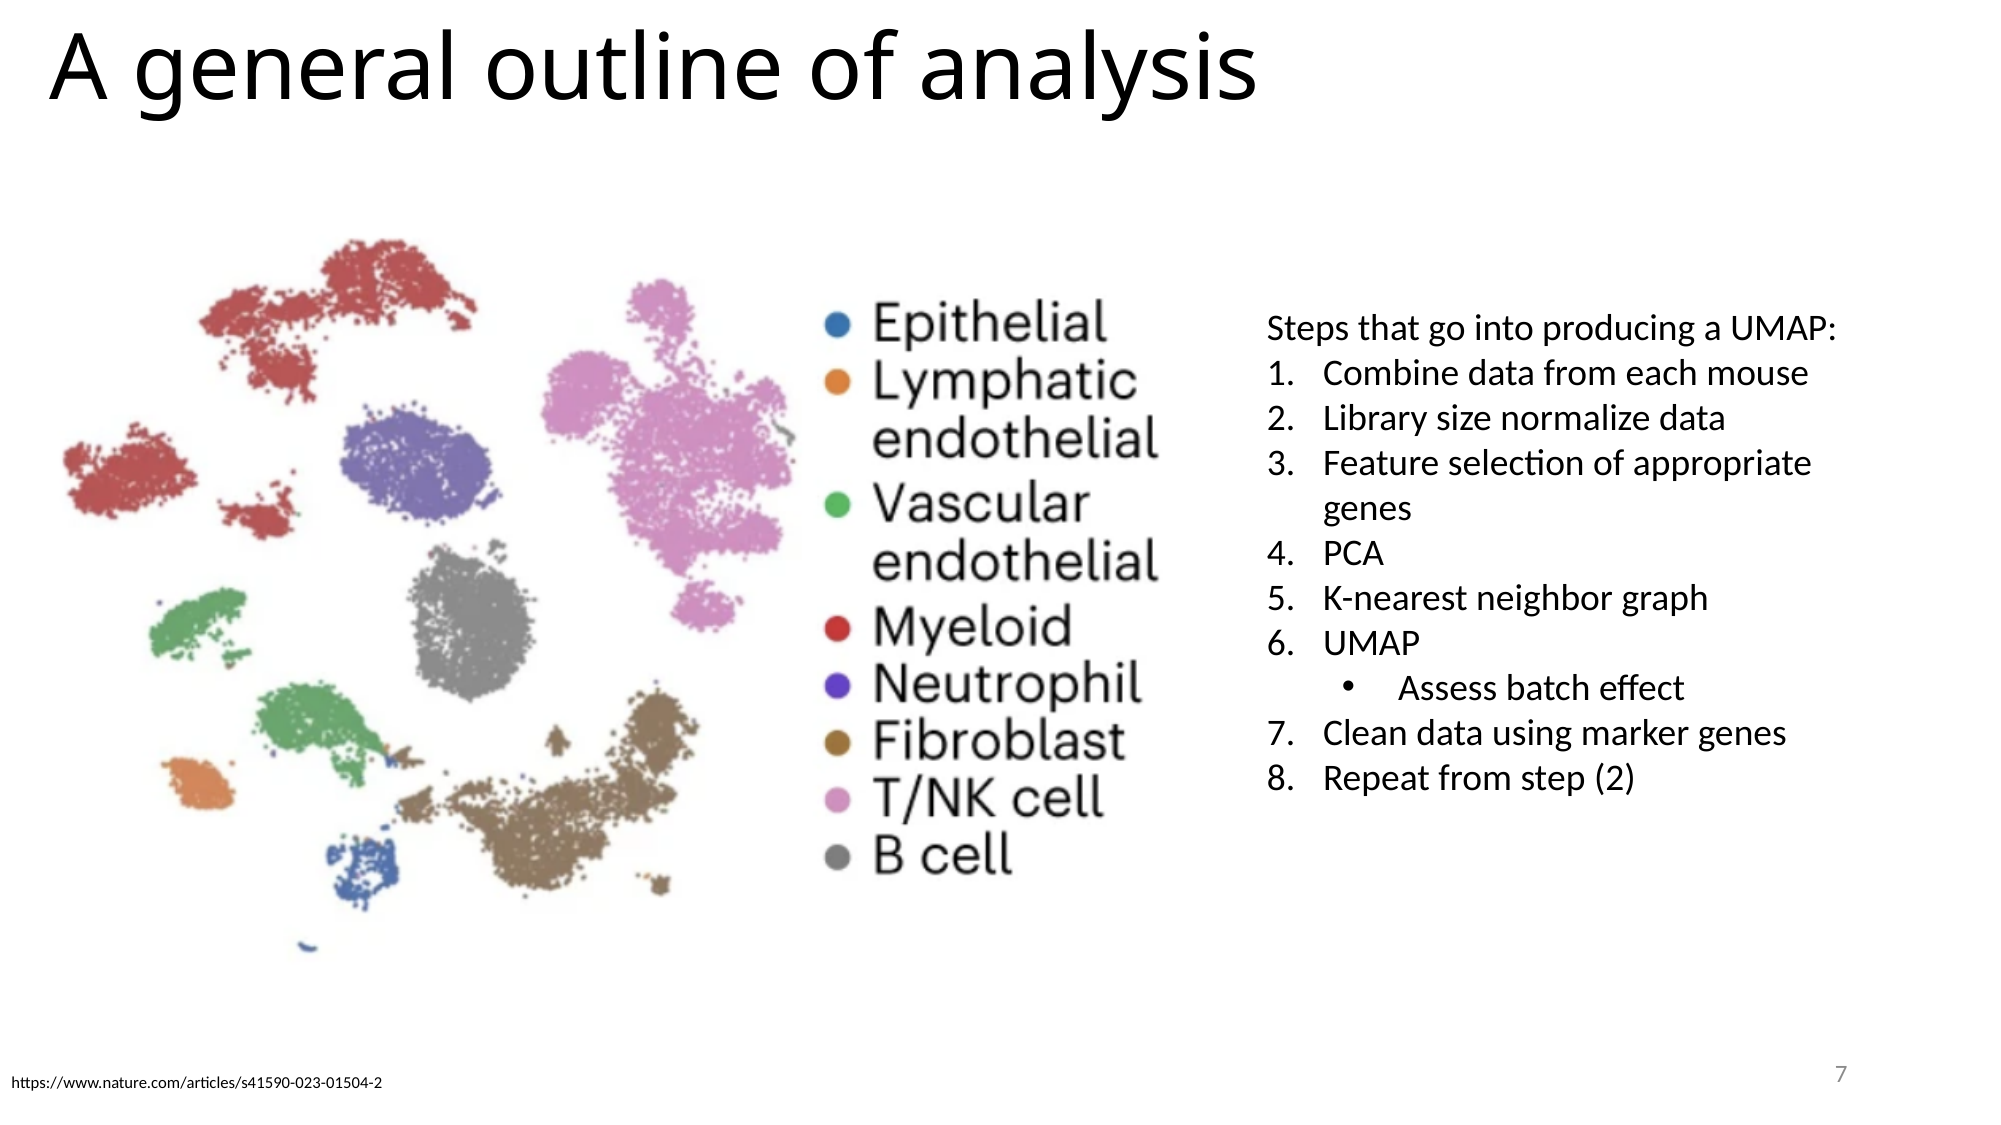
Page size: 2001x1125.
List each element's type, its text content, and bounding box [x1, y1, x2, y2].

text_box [18, 148, 1207, 977]
text_box https://www.nature.com/articles/s41590-023-01504-2 [0, 1064, 1000, 1100]
text_box Steps that go into producing a UMAP: Combine data from each mouse Library size normalize data Feature selection of appropriate genes PCA K-nearest neighbor graph UMAP Assess batch effect Clean data using marker genes Repeat from step (2) [1252, 295, 1920, 851]
title A general outline of analysis [34, 0, 1760, 180]
slide_number 7 [1412, 1042, 1863, 1103]
